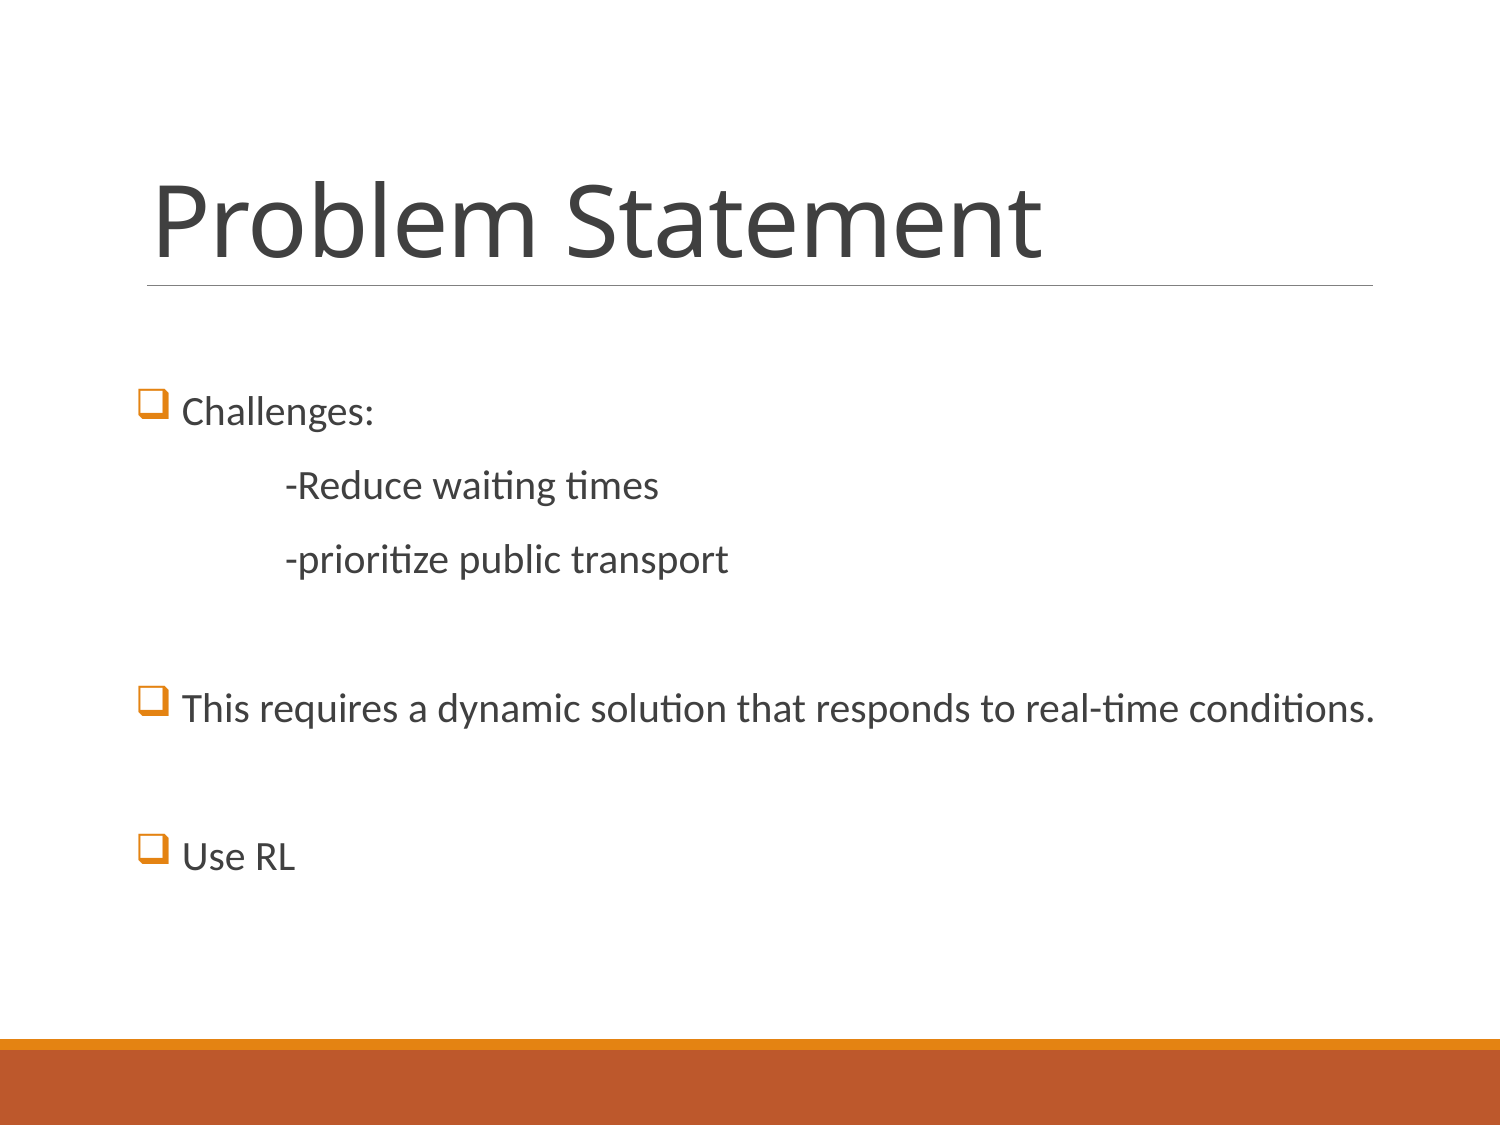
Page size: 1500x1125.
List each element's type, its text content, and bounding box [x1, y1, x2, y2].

title Problem Statement [135, 47, 1373, 285]
list Challenges: -Reduce waiting times -prioritize public transport This requires a dynamic solution that responds to real-time conditions. Use RL [135, 302, 1417, 963]
